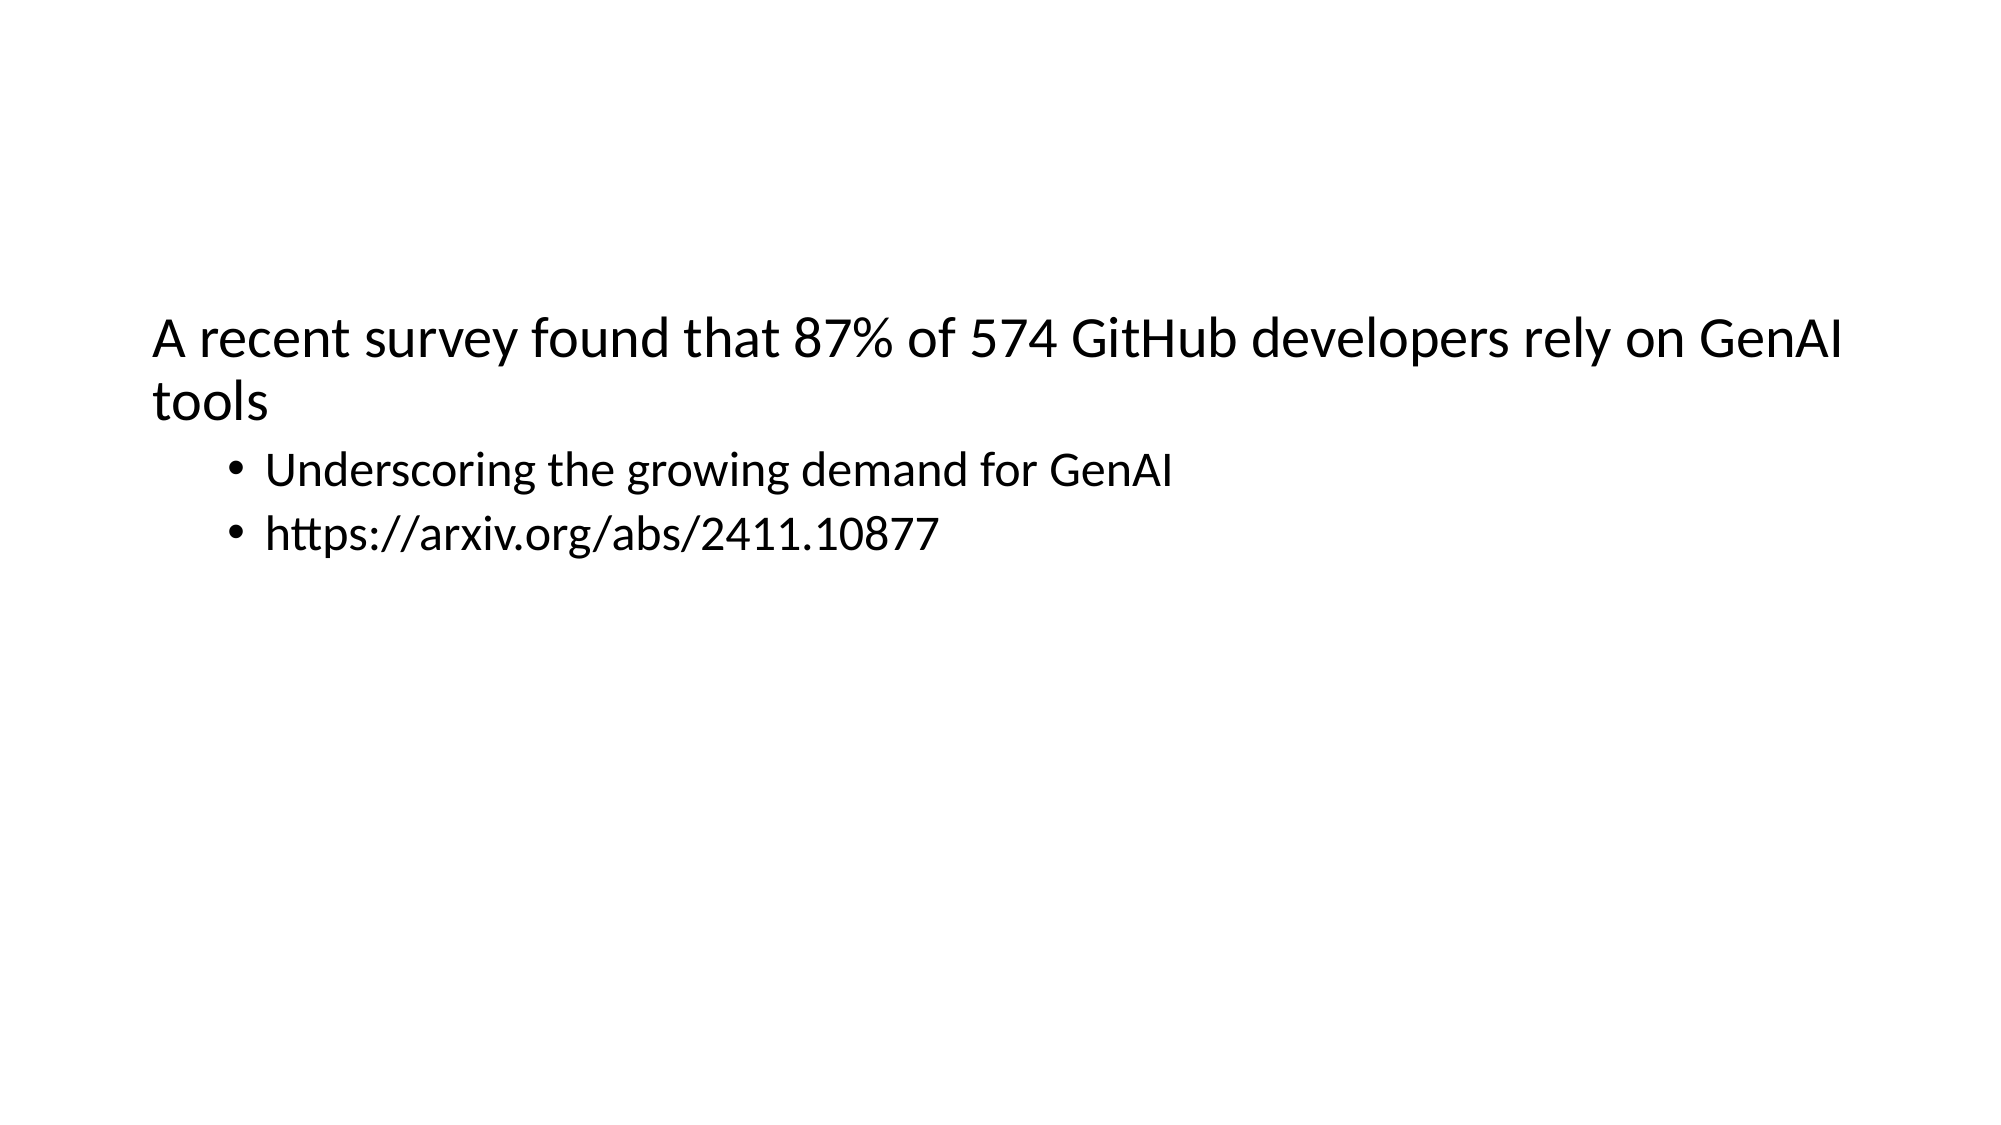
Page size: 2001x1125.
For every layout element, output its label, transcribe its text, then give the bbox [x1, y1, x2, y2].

list A recent survey found that 87% of 574 GitHub developers rely on GenAI tools Underscoring the growing demand for GenAI https://arxiv.org/abs/2411.10877 [137, 299, 1863, 728]
